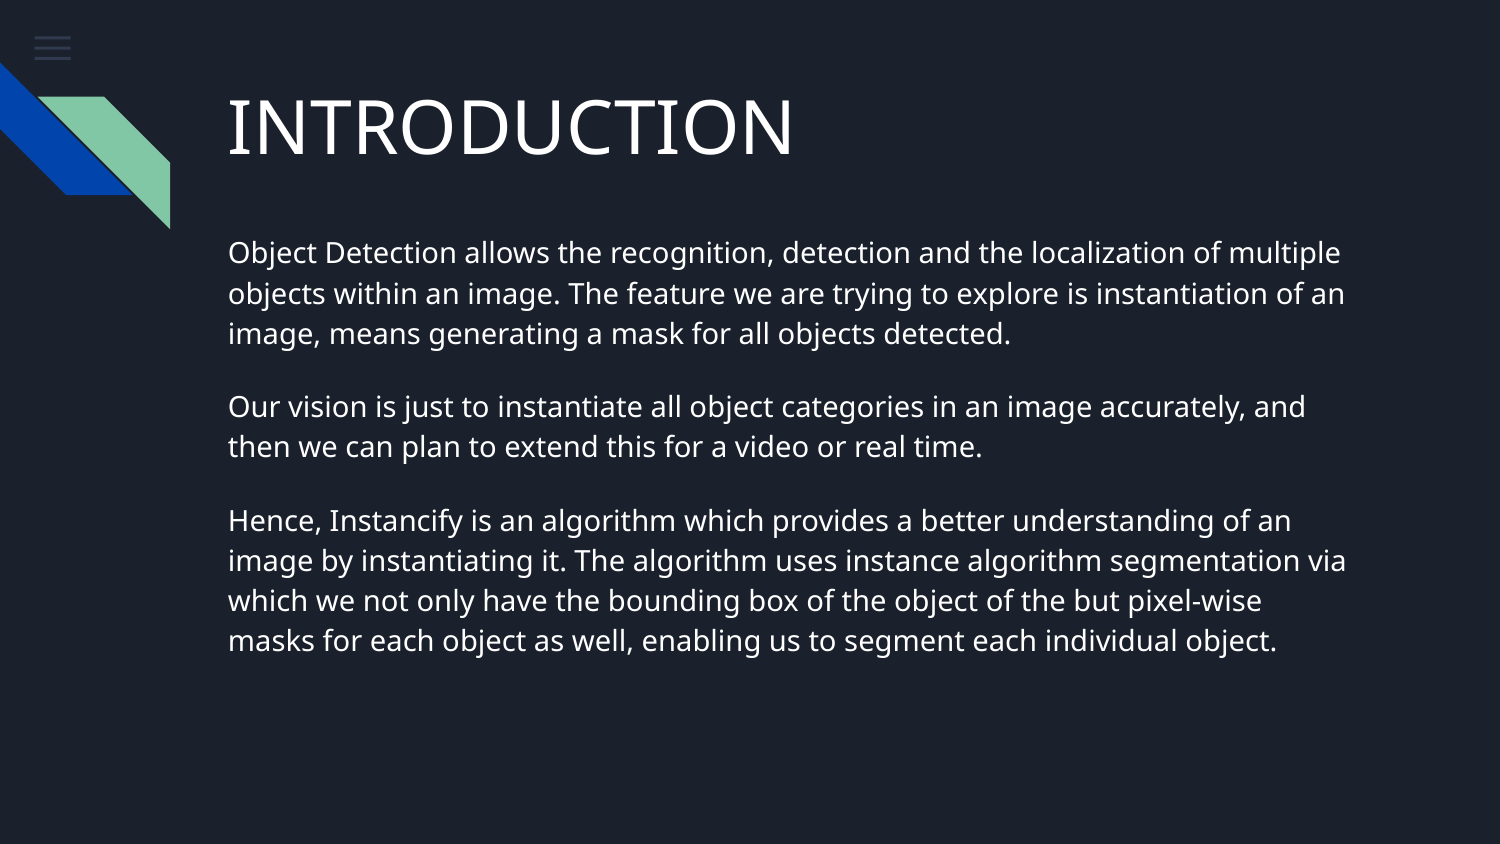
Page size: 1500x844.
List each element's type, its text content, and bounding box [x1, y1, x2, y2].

list Object Detection allows the recognition, detection and the localization of multiple objects within an image. The feature we are trying to explore is instantiation of an image, means generating a mask for all objects detected. Our vision is just to instantiate all object categories in an image accurately, and then we can plan to extend this for a video or real time. Hence, Instancify is an algorithm which provides a better understanding of an image by instantiating it. The algorithm uses instance algorithm segmentation via which we not only have the bounding box of the object of the but pixel-wise masks for each object as well, enabling us to segment each individual object. [212, 214, 1368, 703]
title INTRODUCTION [212, 64, 1368, 214]
